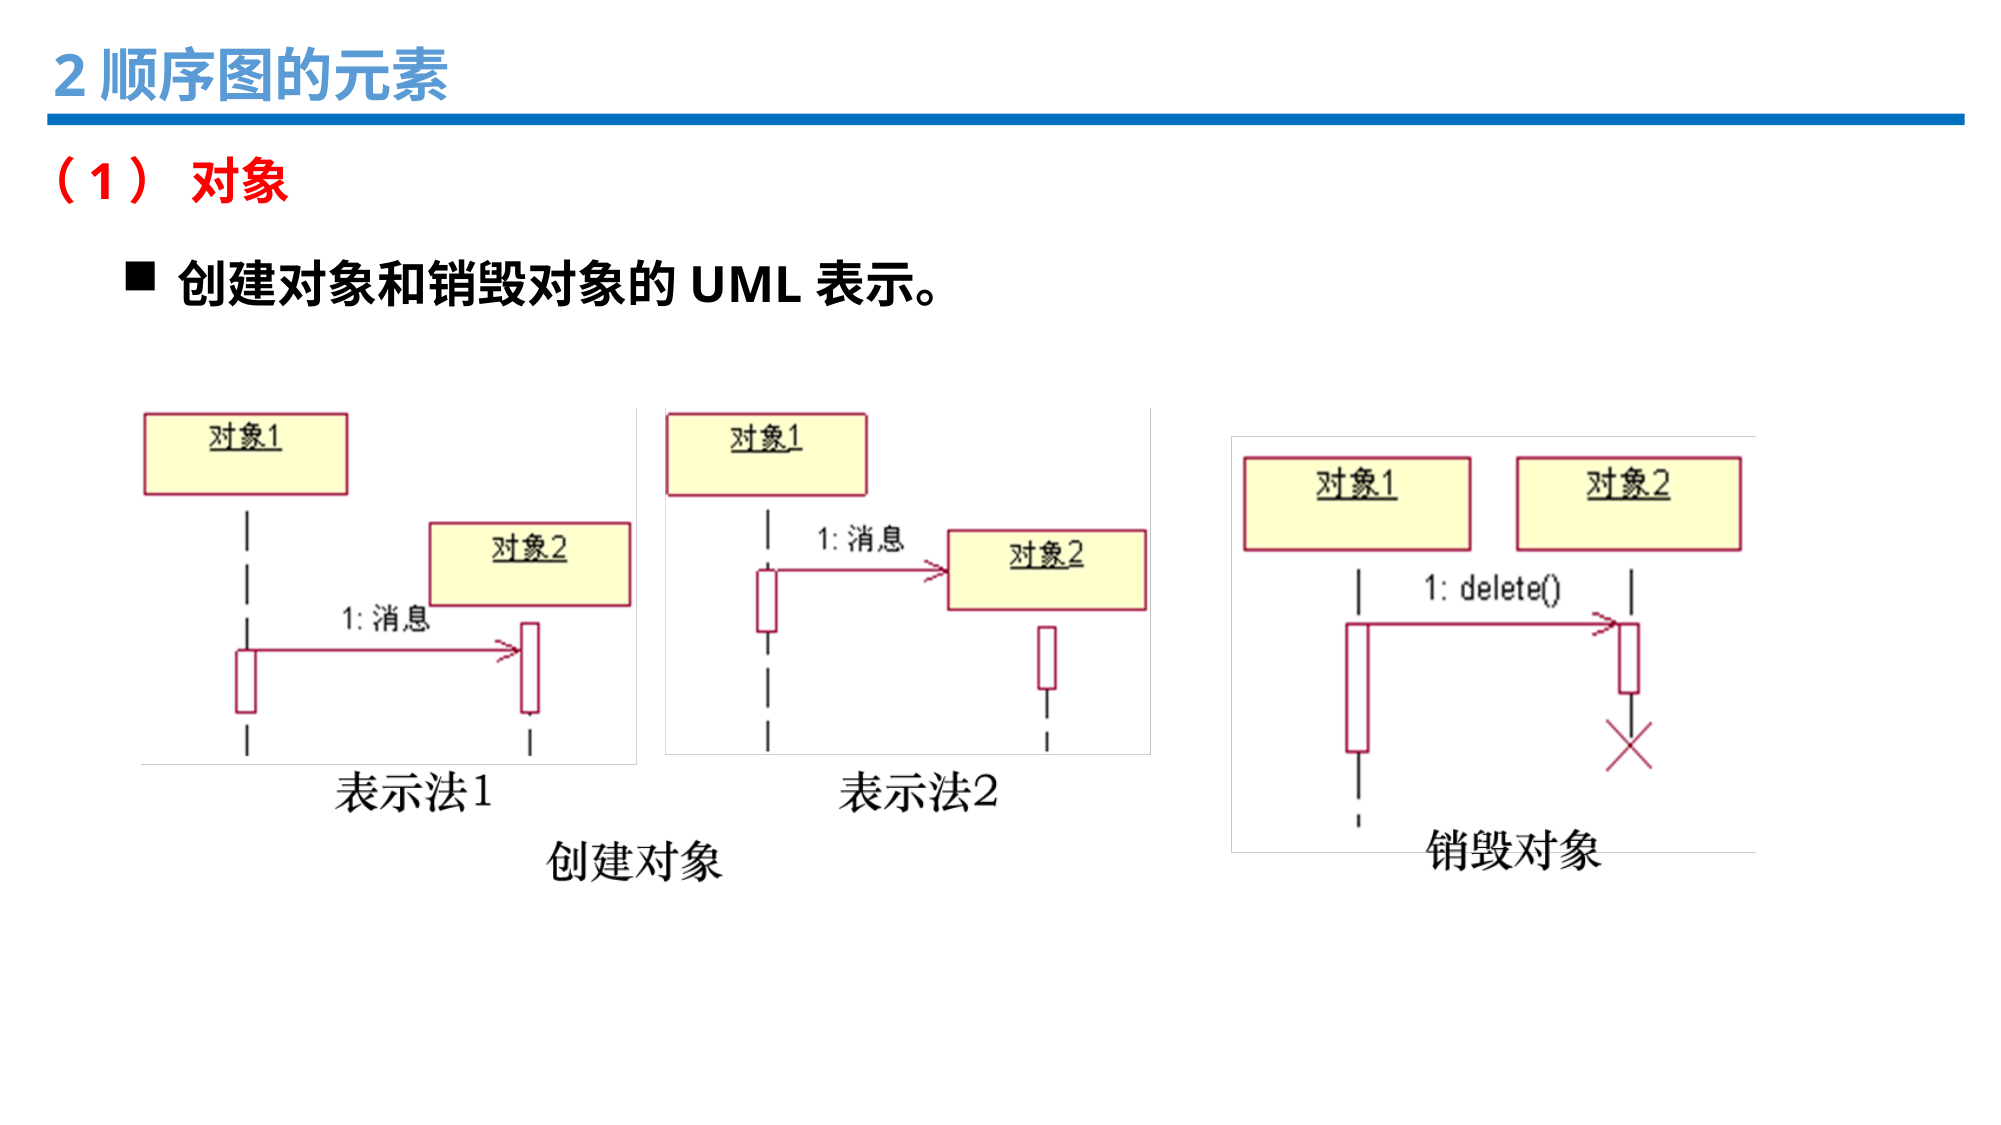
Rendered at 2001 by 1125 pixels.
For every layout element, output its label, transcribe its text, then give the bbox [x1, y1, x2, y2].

text_box 2顺序图的元素 [38, 30, 465, 116]
picture [141, 408, 1756, 913]
text_box 创建对象和销毁对象的UML表示。 [31, 245, 1744, 321]
text_box （1） 对象 [0, 141, 413, 217]
